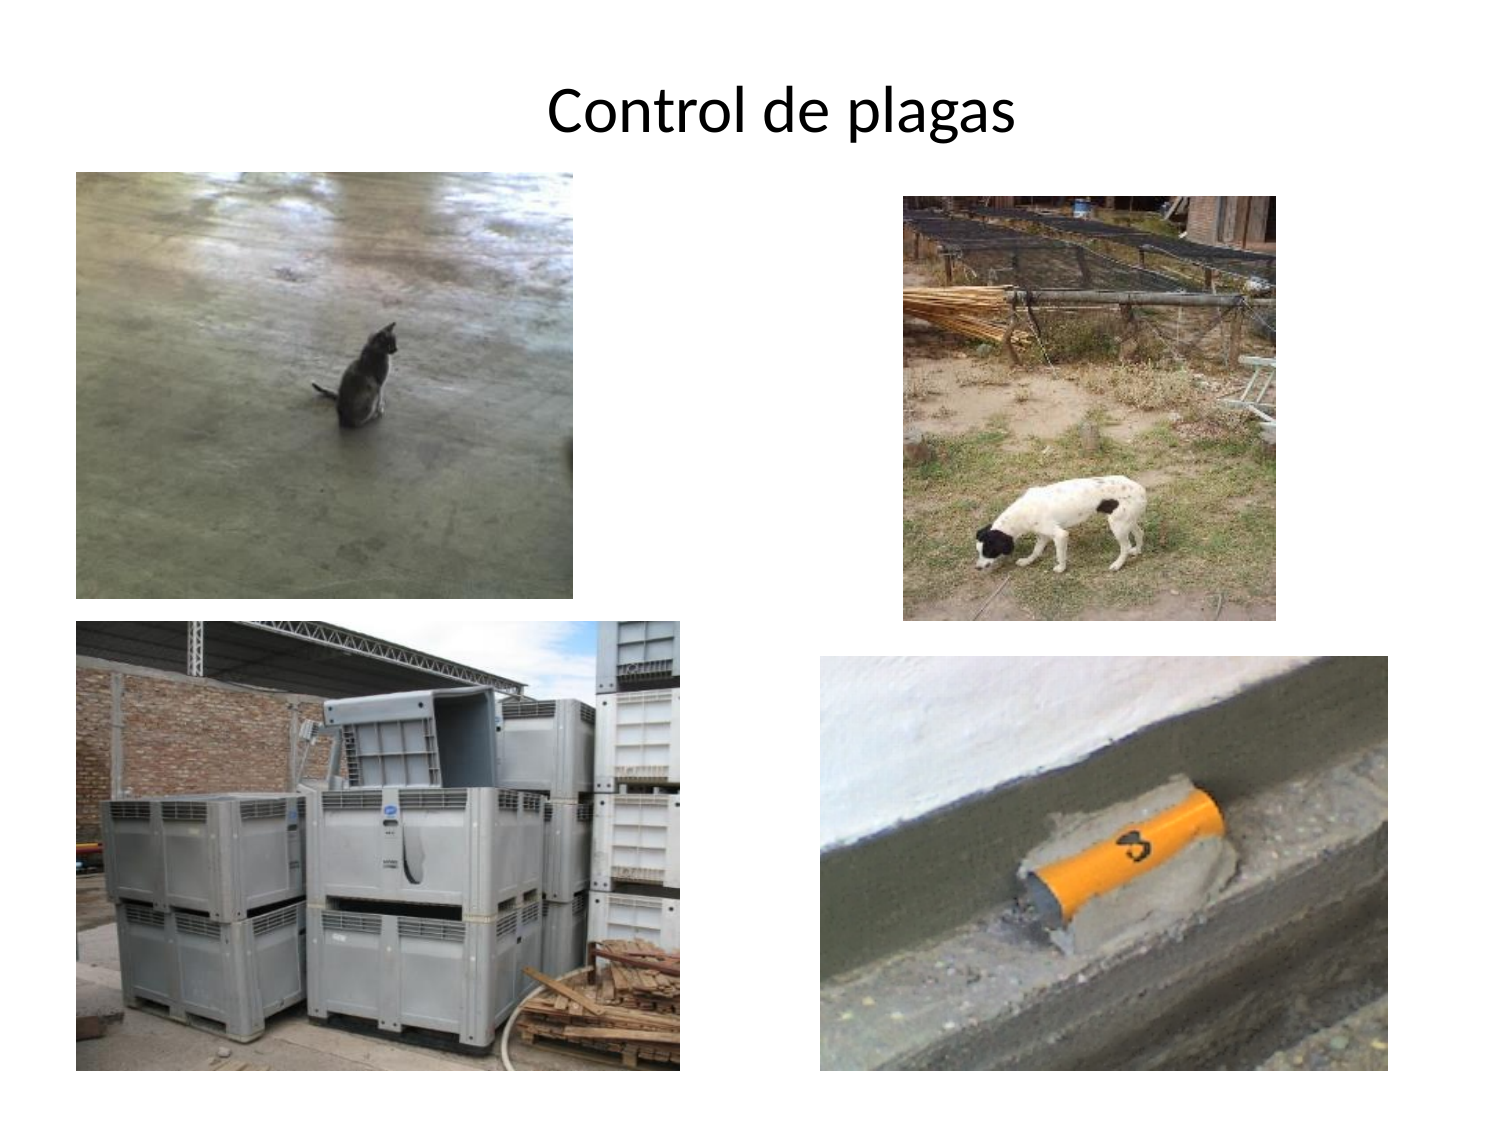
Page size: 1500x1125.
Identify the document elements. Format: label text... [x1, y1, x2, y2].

picture [820, 656, 1388, 1071]
picture [903, 196, 1276, 621]
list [76, 172, 573, 599]
picture [76, 621, 680, 1071]
title Control de plagas [183, 59, 1397, 161]
